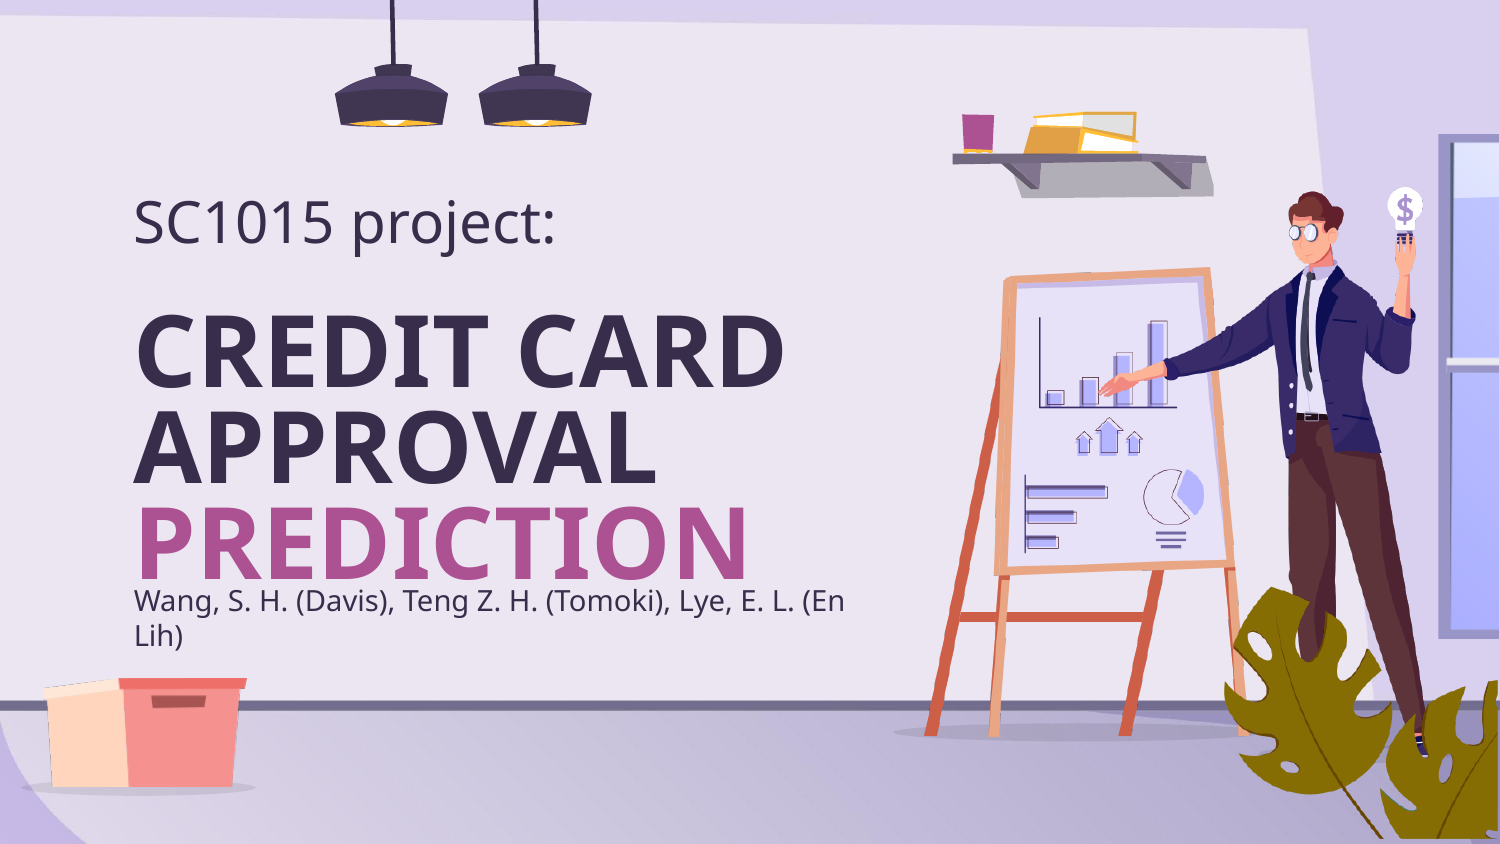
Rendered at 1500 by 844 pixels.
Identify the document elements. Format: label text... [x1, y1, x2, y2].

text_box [952, 111, 1214, 199]
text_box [478, 0, 592, 128]
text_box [1097, 186, 1453, 764]
picture [0, 0, 1500, 844]
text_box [893, 267, 1092, 742]
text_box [21, 678, 256, 796]
title SC1015 project: CREDIT CARD APPROVAL PREDICTION [118, 198, 985, 586]
subtitle Wang, S. H. (Davis), Teng Z. H. (Tomoki), Lye, E. L. (En Lih) [118, 586, 888, 647]
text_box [334, 0, 449, 128]
